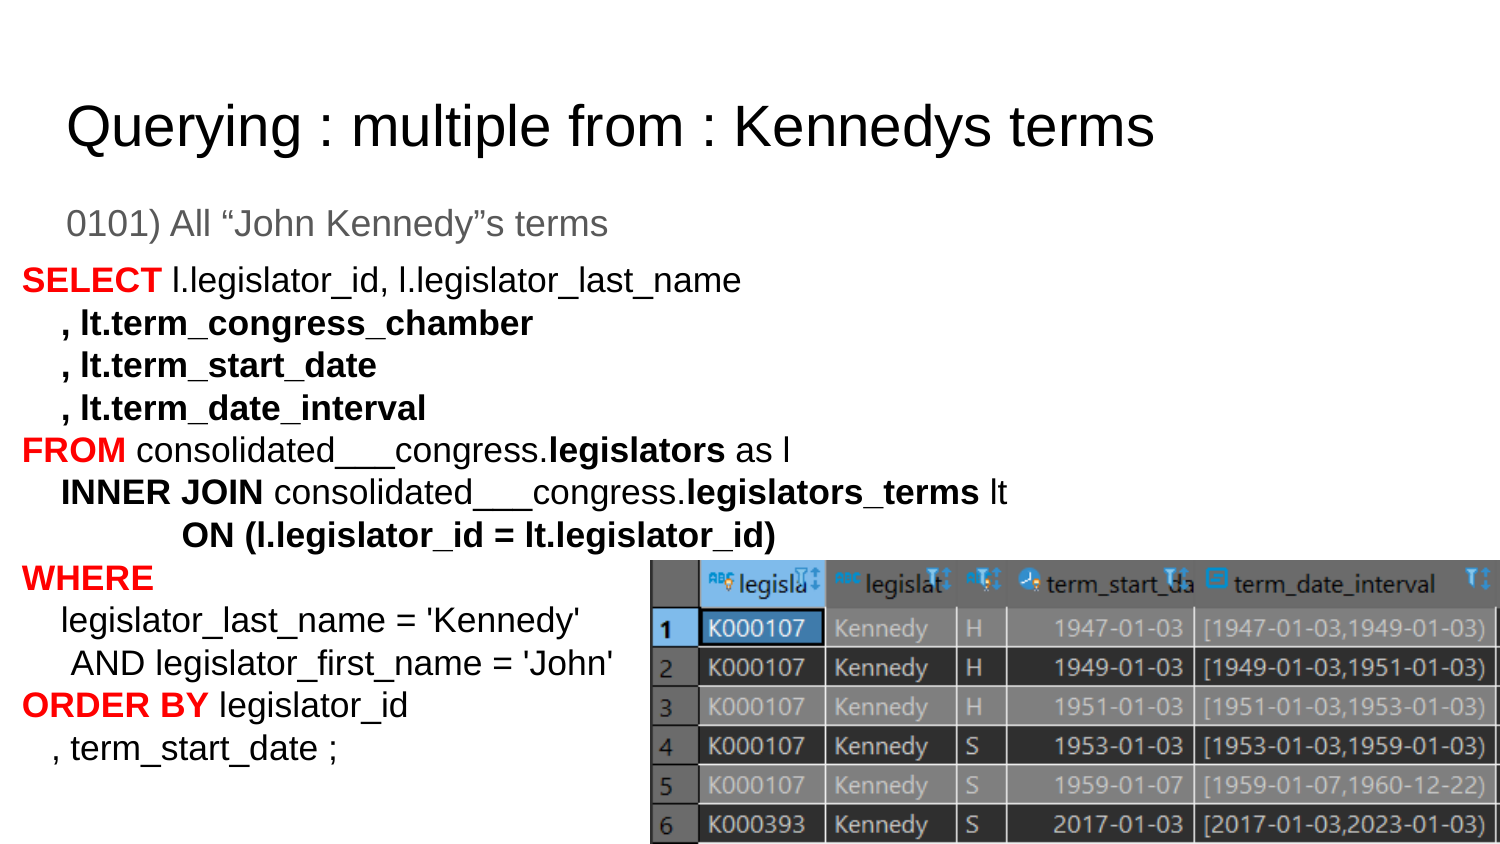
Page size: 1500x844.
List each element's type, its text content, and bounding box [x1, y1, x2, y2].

text_box SELECT l.legislator_id, l.legislator_last_name , lt.term_congress_chamber , lt.term_start_date , lt.term_date_interval FROM consolidated___congress.legislators as l INNER JOIN consolidated___congress.legislators_terms lt ON (l.legislator_id = lt.legislator_id) WHERE legislator_last_name = 'Kennedy' AND legislator_first_name = 'John' ORDER BY legislator_id , term_start_date ; [6, 242, 1094, 817]
title Querying : multiple from : Kennedys terms [51, 72, 1449, 167]
list 0101) All “John Kennedy”s terms [51, 177, 1449, 559]
picture [649, 560, 1500, 844]
